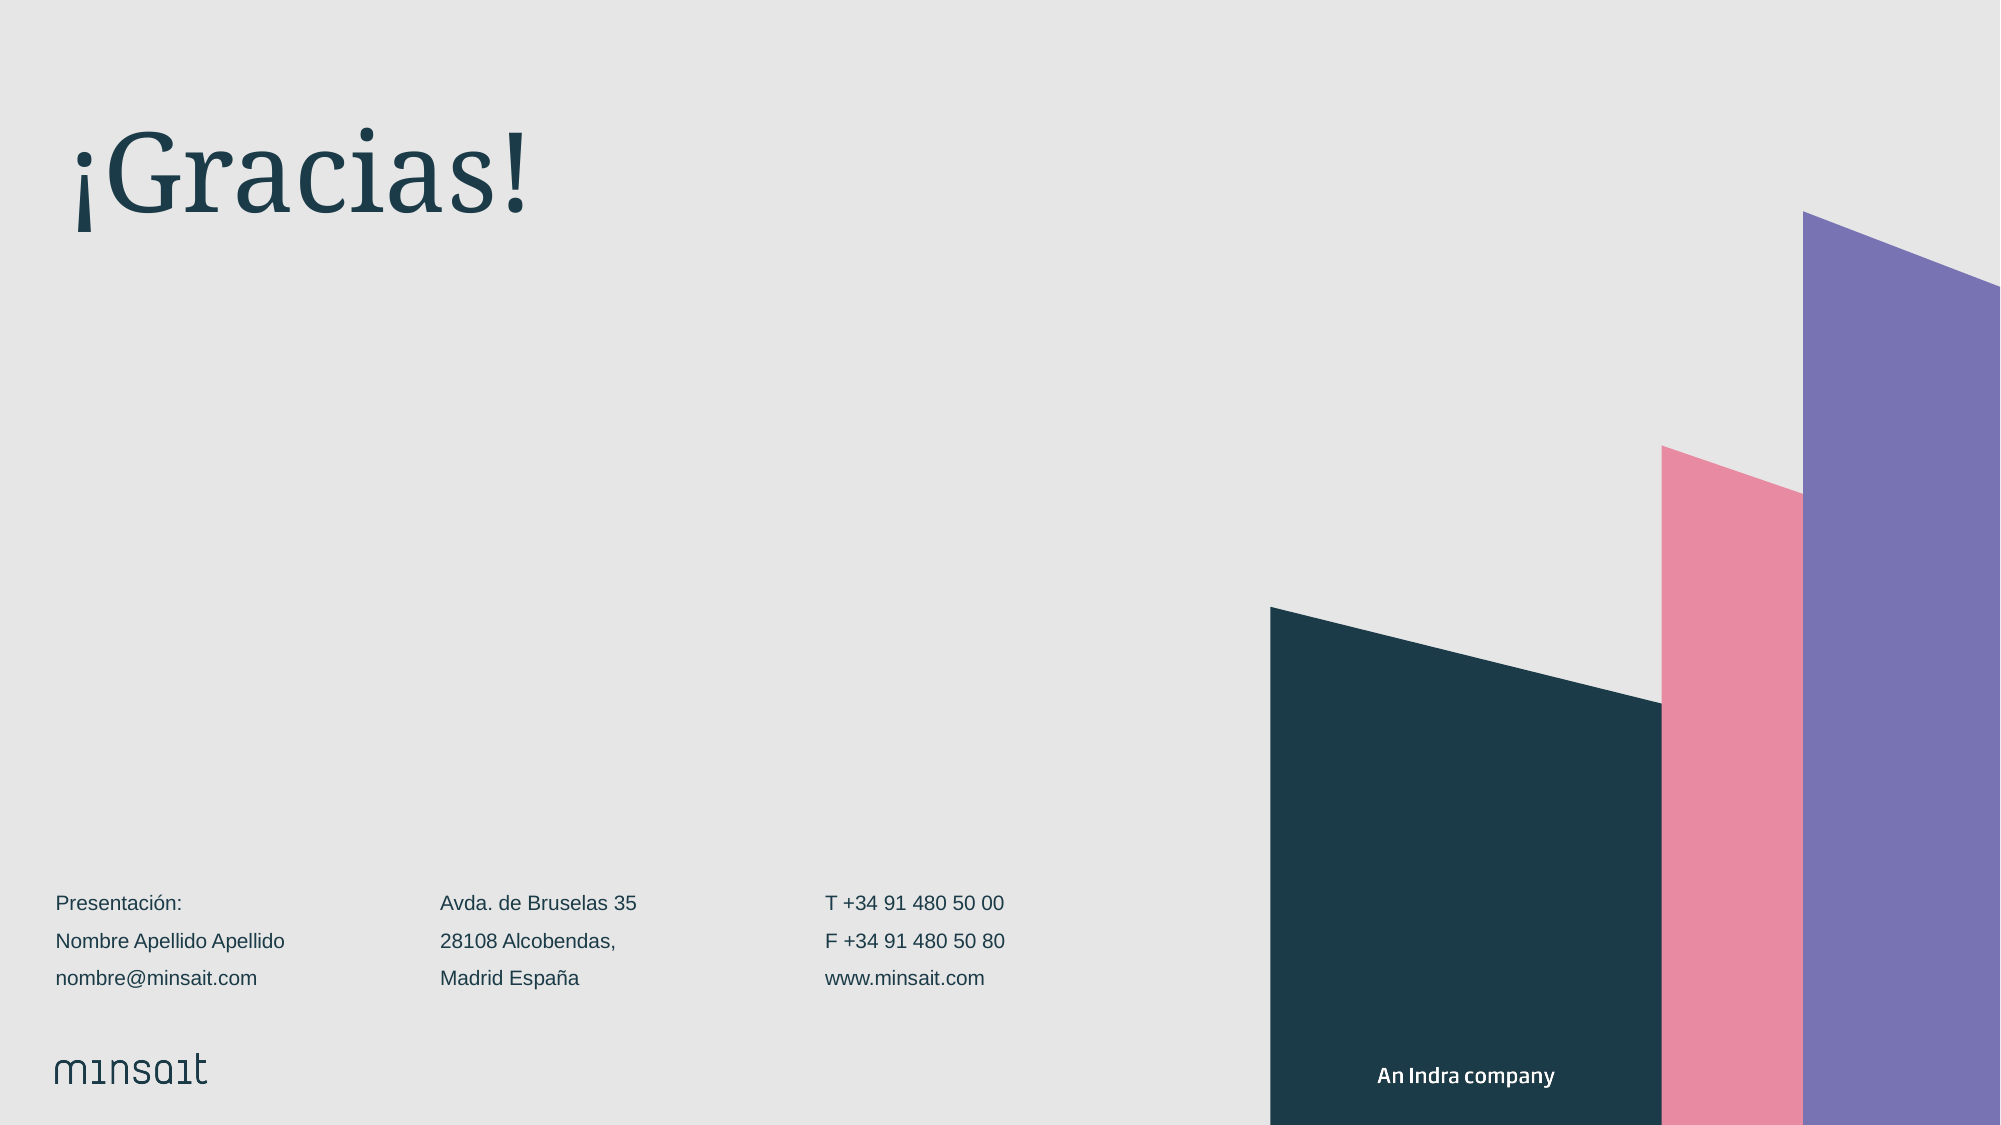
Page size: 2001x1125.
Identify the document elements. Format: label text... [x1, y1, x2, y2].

picture [1377, 1046, 1555, 1088]
text_box Presentación: Nombre Apellido Apellido nombre@minsait.com Avda. de Bruselas 35 28108 Alcobendas, Madrid España T +34 91 480 50 00 F +34 91 480 50 80 www.minsait.com [55, 882, 1225, 1071]
picture [55, 1071, 209, 1088]
title ¡Gracias! [66, 116, 1306, 235]
